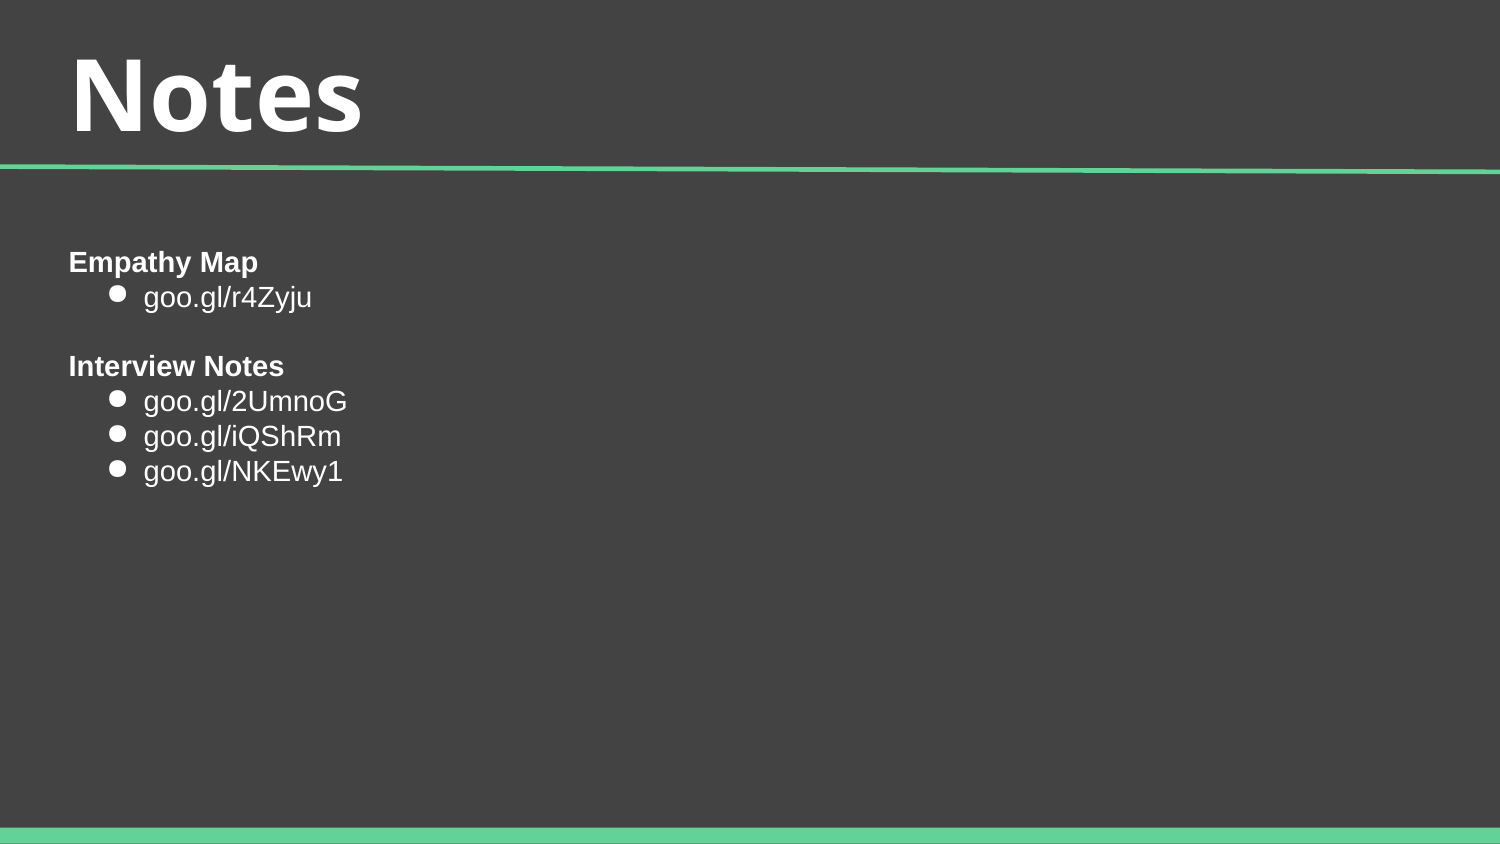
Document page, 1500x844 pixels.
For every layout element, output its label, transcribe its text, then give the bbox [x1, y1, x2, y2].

title Notes [53, 16, 1452, 111]
text_box Empathy Map goo.gl/r4Zyju Interview Notes goo.gl/2UmnoG goo.gl/iQShRm goo.gl/NKEwy1 [53, 227, 1452, 720]
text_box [0, 166, 1500, 173]
